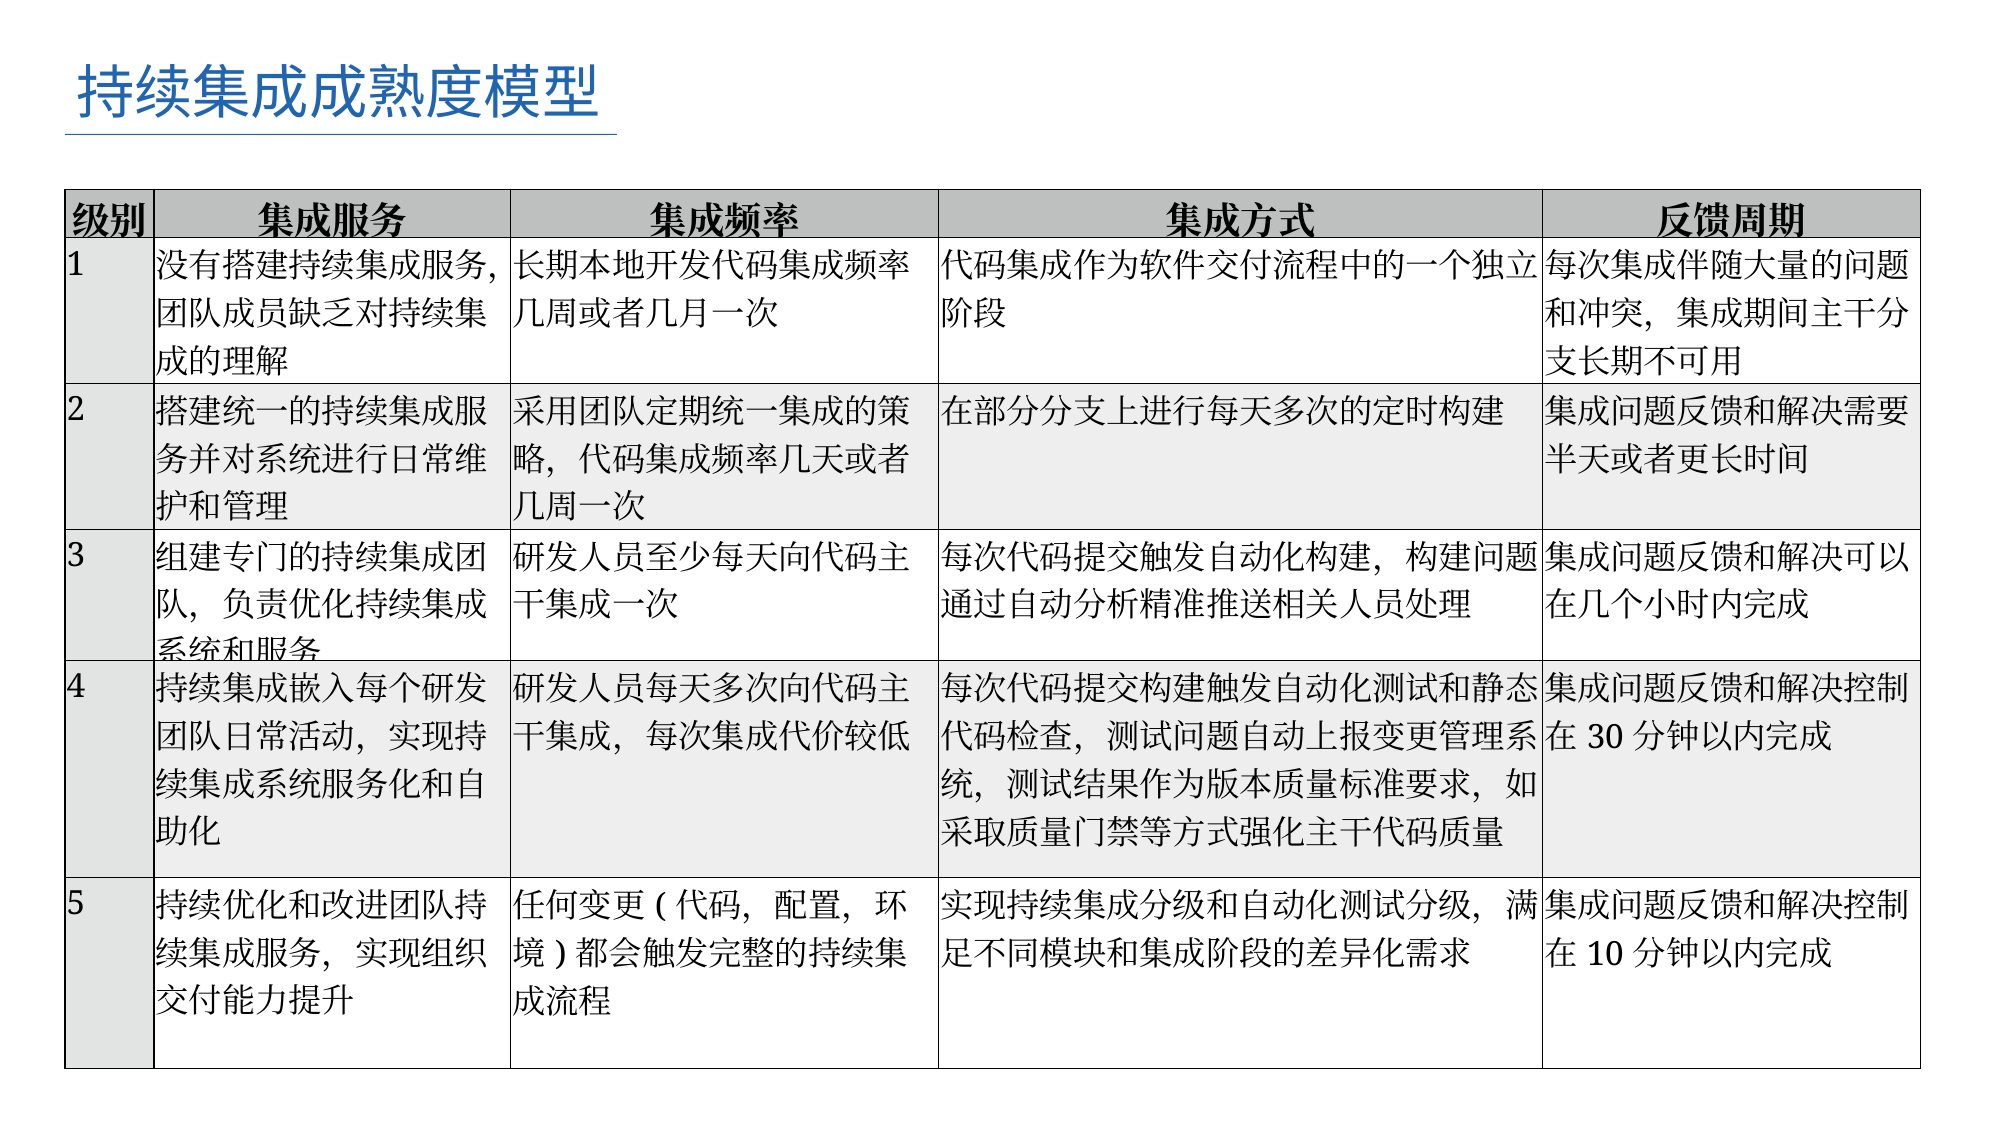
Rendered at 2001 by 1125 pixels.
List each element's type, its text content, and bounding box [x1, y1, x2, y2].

table_cell 任何变更(代码，配置，环境)都会触发完整的持续集成流程 [511, 878, 938, 1068]
table_cell 每次集成伴随大量的问题和冲突，集成期间主干分支长期不可用 [1543, 238, 1920, 383]
table_cell 持续优化和改进团队持续集成服务，实现组织交付能力提升 [155, 878, 510, 1068]
table_header 级别 [66, 190, 153, 237]
table_cell 搭建统一的持续集成服务并对系统进行日常维护和管理 [155, 384, 510, 529]
table_cell 研发人员每天多次向代码主干集成，每次集成代价较低 [511, 661, 938, 877]
table_cell 每次代码提交触发自动化构建，构建问题通过自动分析精准推送相关人员处理 [939, 530, 1542, 660]
table_cell 代码集成作为软件交付流程中的一个独立阶段 [939, 238, 1542, 383]
table_cell 实现持续集成分级和自动化测试分级，满足不同模块和集成阶段的差异化需求 [939, 878, 1542, 1068]
table_cell 持续集成嵌入每个研发团队日常活动，实现持续集成系统服务化和自助化 [155, 661, 510, 877]
table_header 集成服务 [155, 190, 510, 237]
table_header 集成频率 [511, 190, 938, 237]
table_header 集成方式 [939, 190, 1542, 237]
table_cell 研发人员至少每天向代码主干集成一次 [511, 530, 938, 660]
table_cell 长期本地开发代码集成频率几周或者几月一次 [511, 238, 938, 383]
table_cell 5 [66, 878, 153, 1068]
table_cell 4 [66, 661, 153, 877]
table_cell 1 [66, 238, 153, 383]
table_cell 集成问题反馈和解决可以在几个小时内完成 [1543, 530, 1920, 660]
table_header 反馈周期 [1543, 190, 1920, 237]
table_cell 集成问题反馈和解决需要半天或者更长时间 [1543, 384, 1920, 529]
table_cell 采用团队定期统一集成的策略，代码集成频率几天或者几周一次 [511, 384, 938, 529]
table_cell 在部分分支上进行每天多次的定时构建 [939, 384, 1542, 529]
table_cell 集成问题反馈和解决控制在30分钟以内完成 [1543, 661, 1920, 877]
table_cell 3 [66, 530, 153, 660]
table_cell 2 [66, 384, 153, 529]
text_box 持续集成成熟度模型 [67, 47, 609, 134]
table_cell 组建专门的持续集成团队，负责优化持续集成系统和服务 [155, 530, 510, 660]
table_cell 没有搭建持续集成服务，团队成员缺乏对持续集成的理解 [155, 238, 510, 383]
table_cell 每次代码提交构建触发自动化测试和静态代码检查，测试问题自动上报变更管理系统，测试结果作为版本质量标准要求，如:采取质量门禁等方式强化主干代码质量 [939, 661, 1542, 877]
table_cell 集成问题反馈和解决控制在10分钟以内完成 [1543, 878, 1920, 1068]
